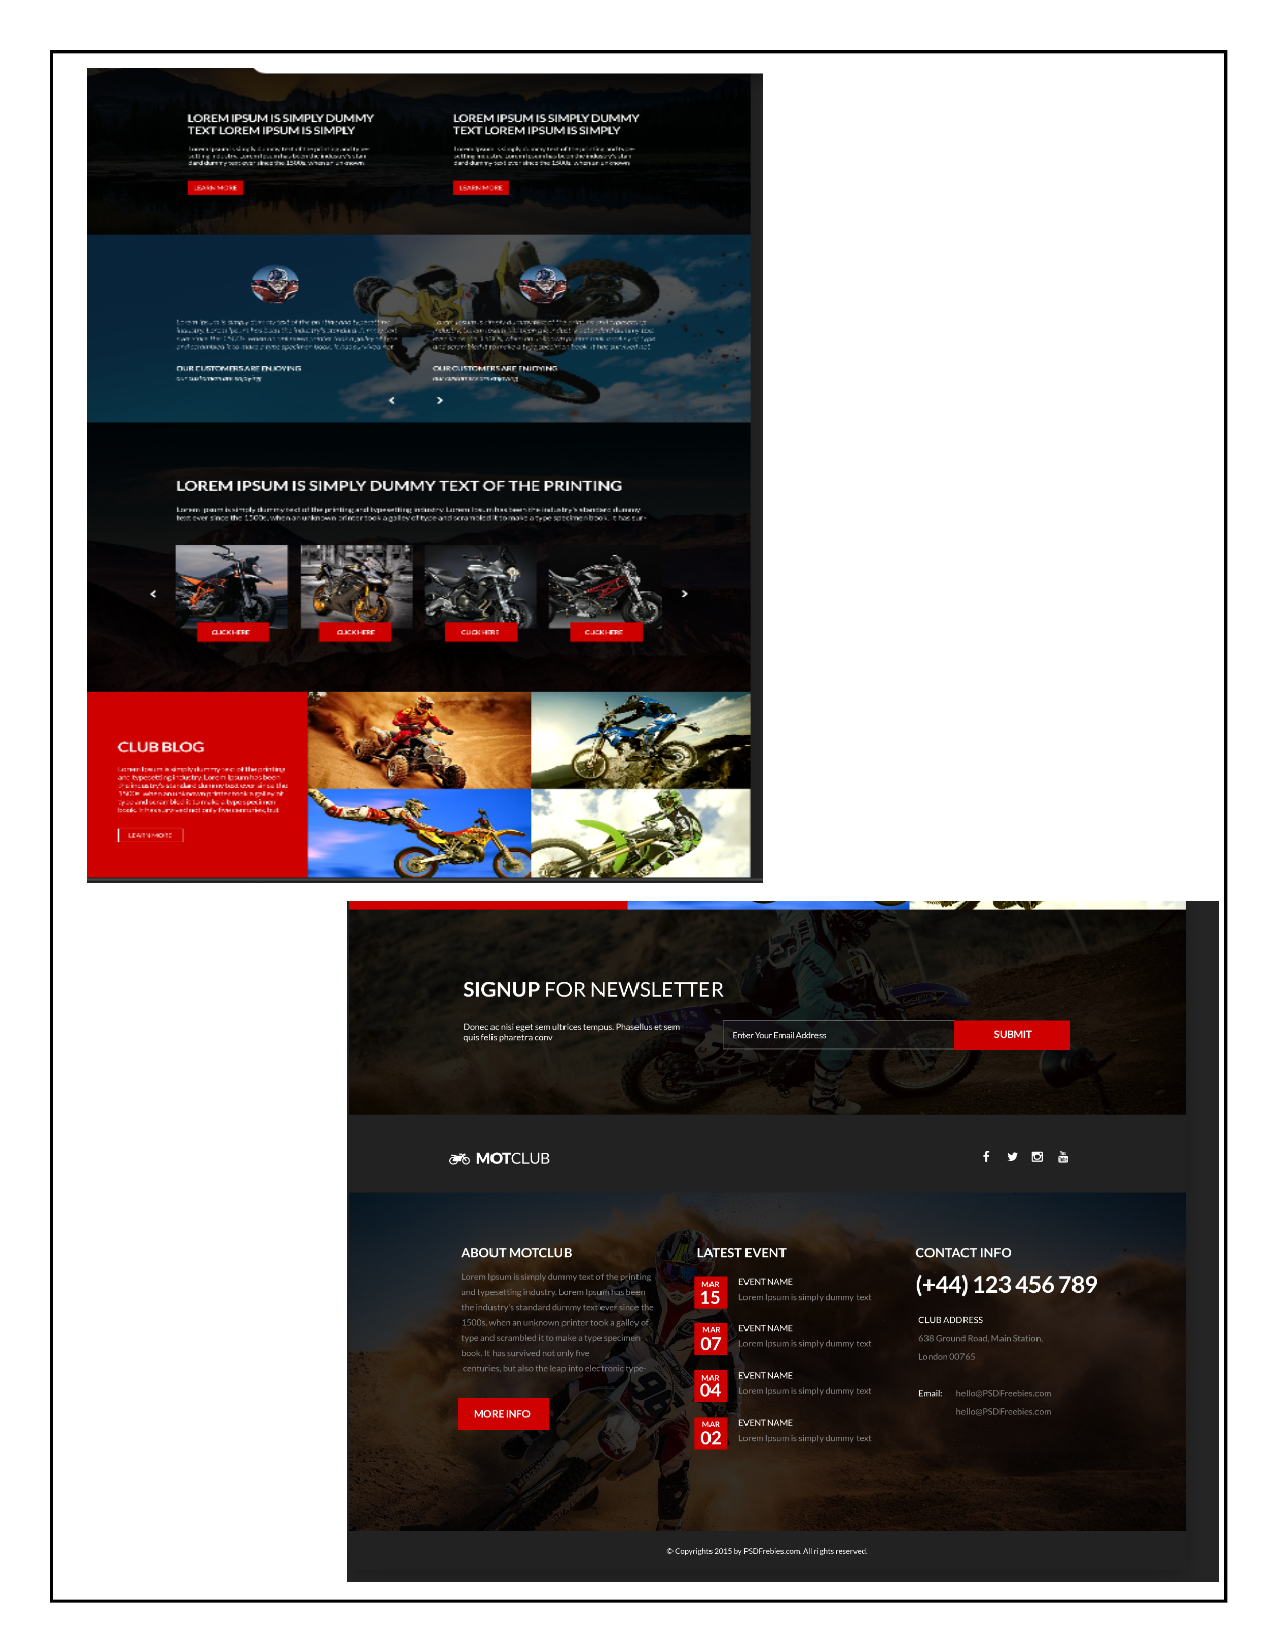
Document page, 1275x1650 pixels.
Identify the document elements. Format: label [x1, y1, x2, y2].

text_box [50, 50, 1228, 1603]
picture [347, 900, 1220, 1582]
picture [87, 68, 763, 883]
